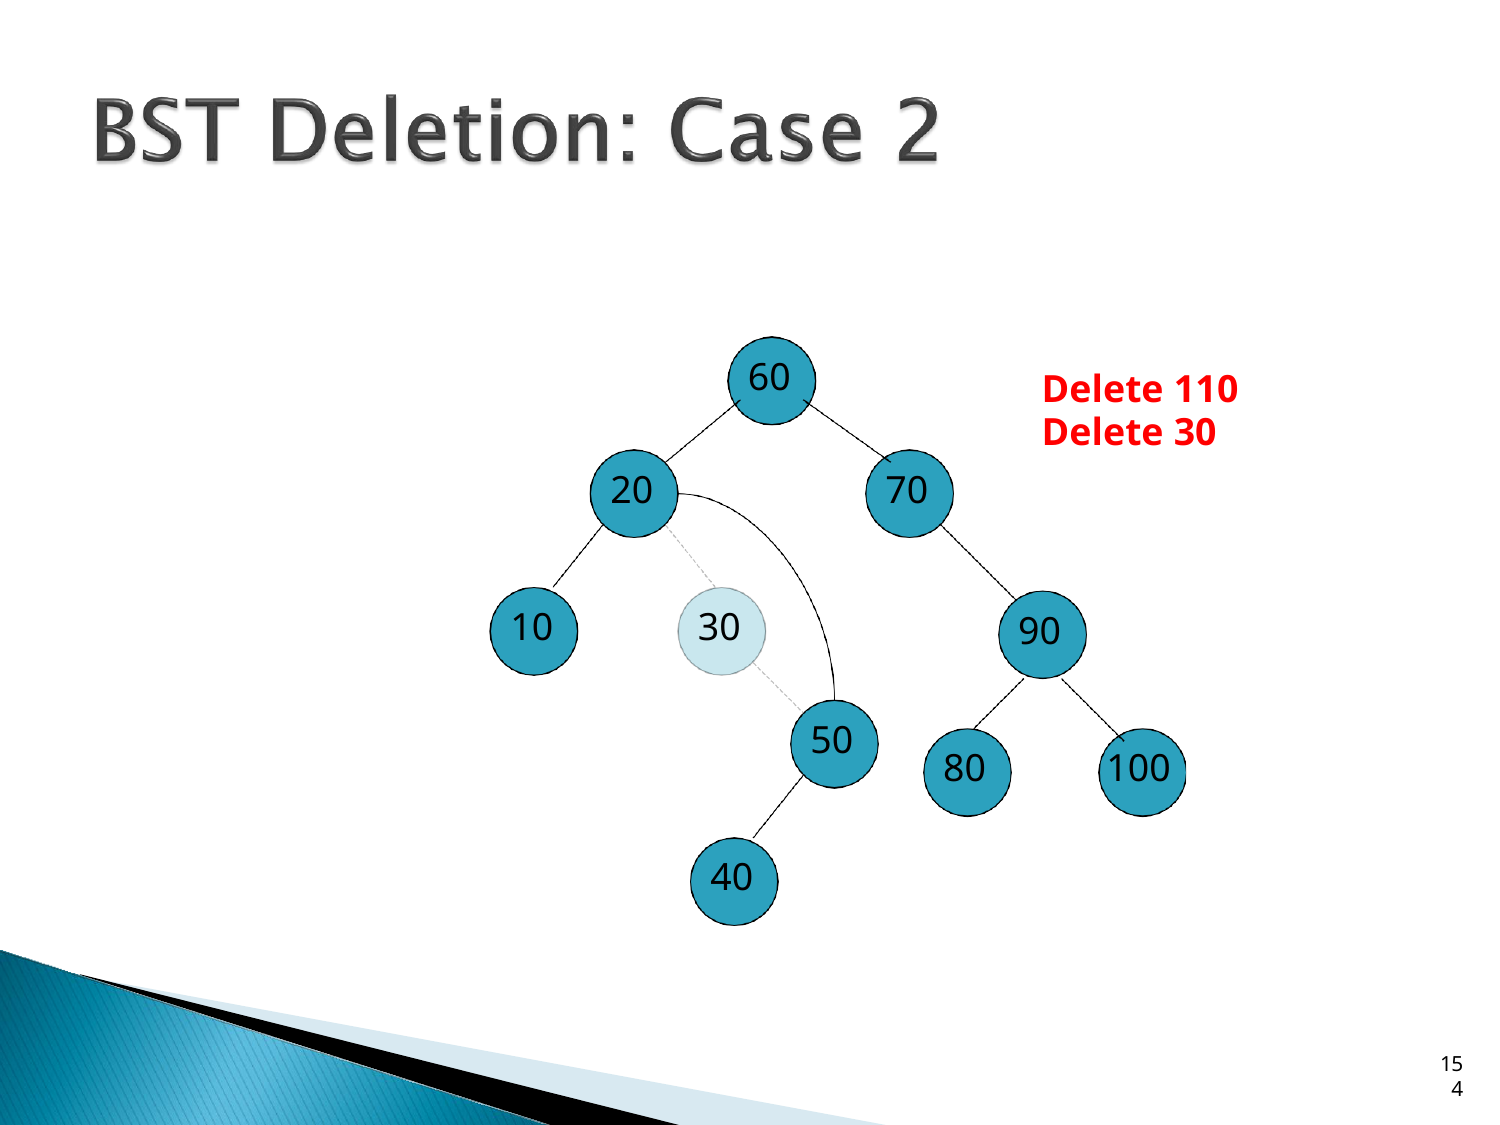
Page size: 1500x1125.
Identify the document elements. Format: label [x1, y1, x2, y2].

text_box [489, 336, 1244, 926]
picture [0, 948, 558, 1125]
text_box [32, 59, 1029, 198]
slide_number [1435, 1054, 1469, 1125]
